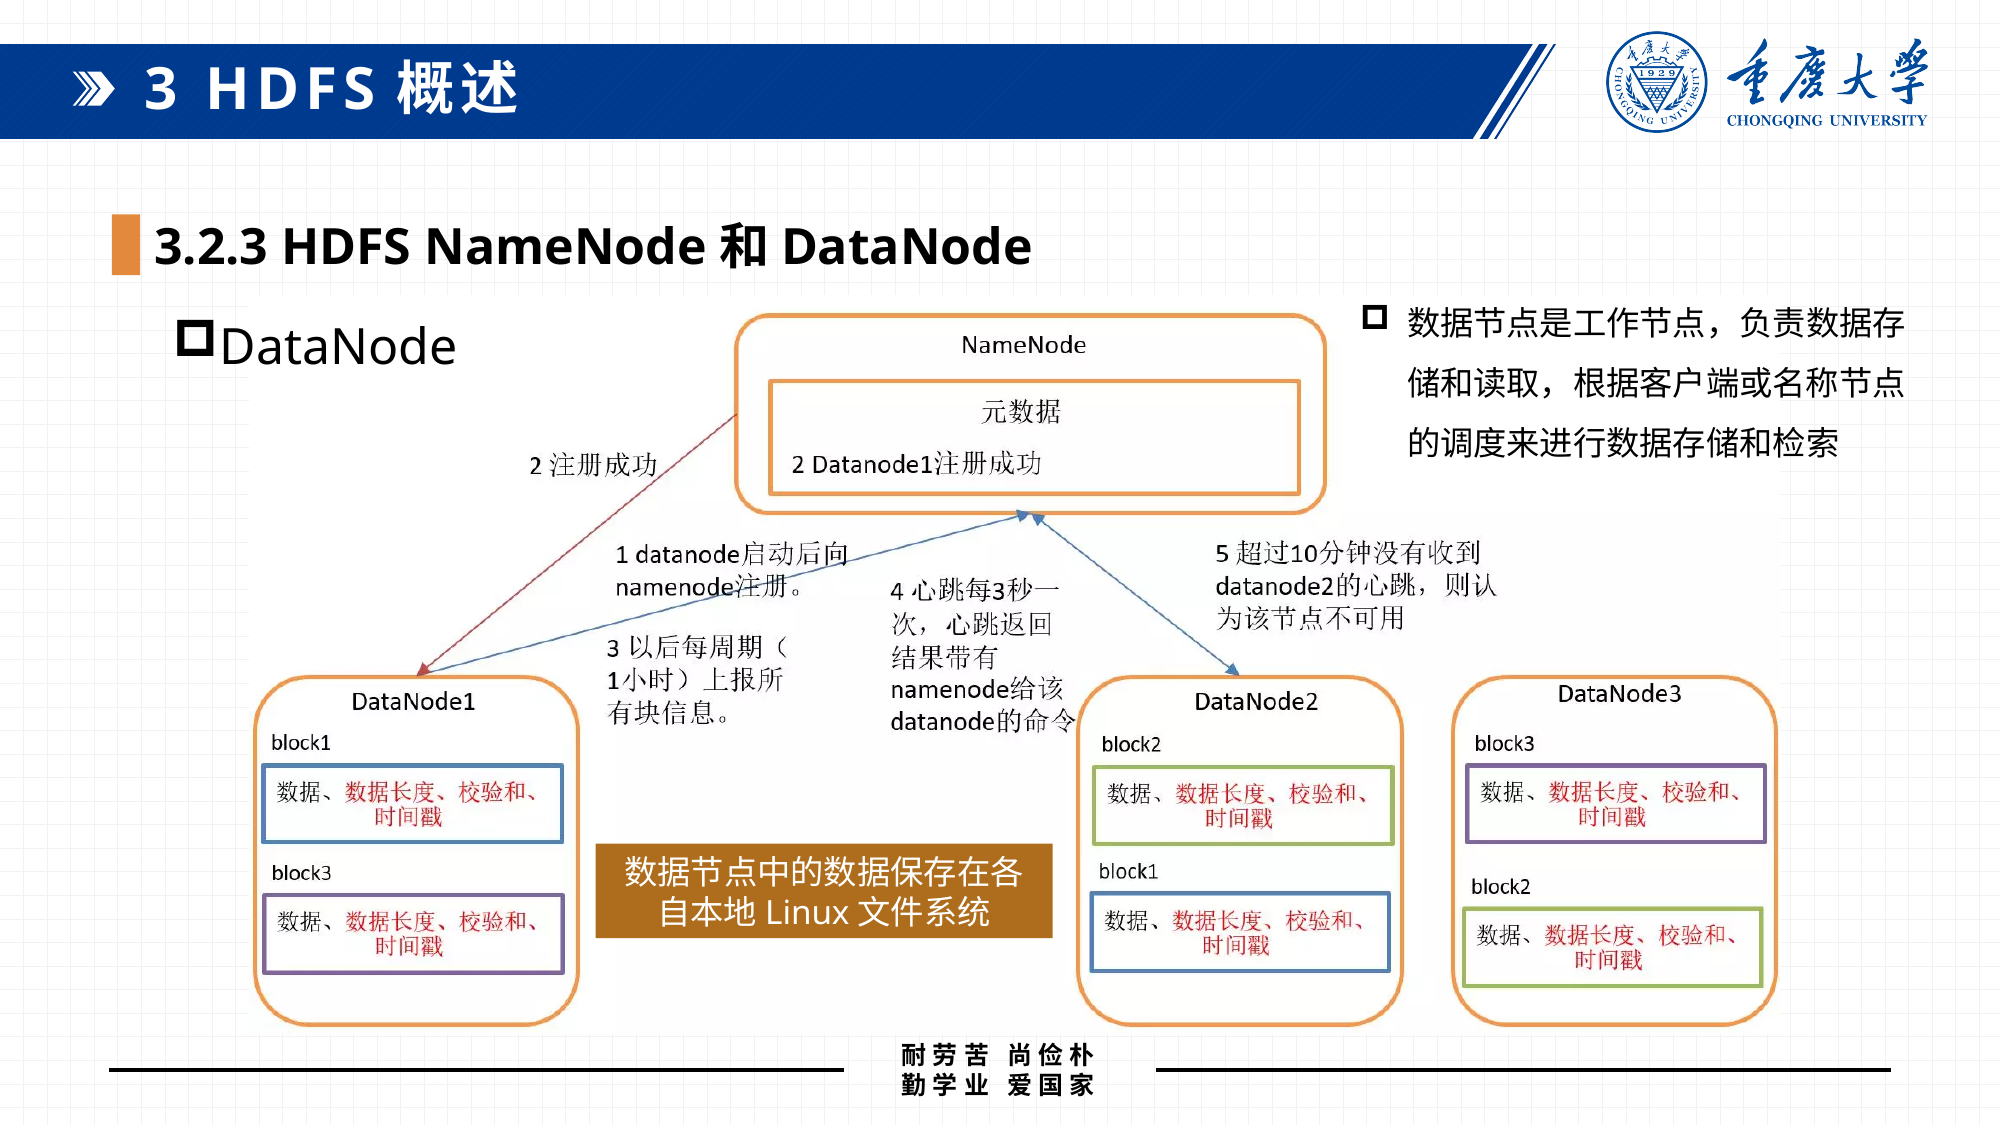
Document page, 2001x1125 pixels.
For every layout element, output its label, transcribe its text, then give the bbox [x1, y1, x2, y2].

picture [1606, 31, 1928, 133]
list 3 HDFS概述 [108, 51, 1356, 136]
list 3.2.3 HDFS NameNode和DataNode [139, 213, 1891, 275]
picture [249, 295, 1781, 1034]
text_box DataNode [158, 306, 249, 382]
text_box 数据节点是工作节点，负责数据存储和读取，根据客户端或名称节点的调度来进行数据存储和检索 [1345, 274, 1924, 515]
